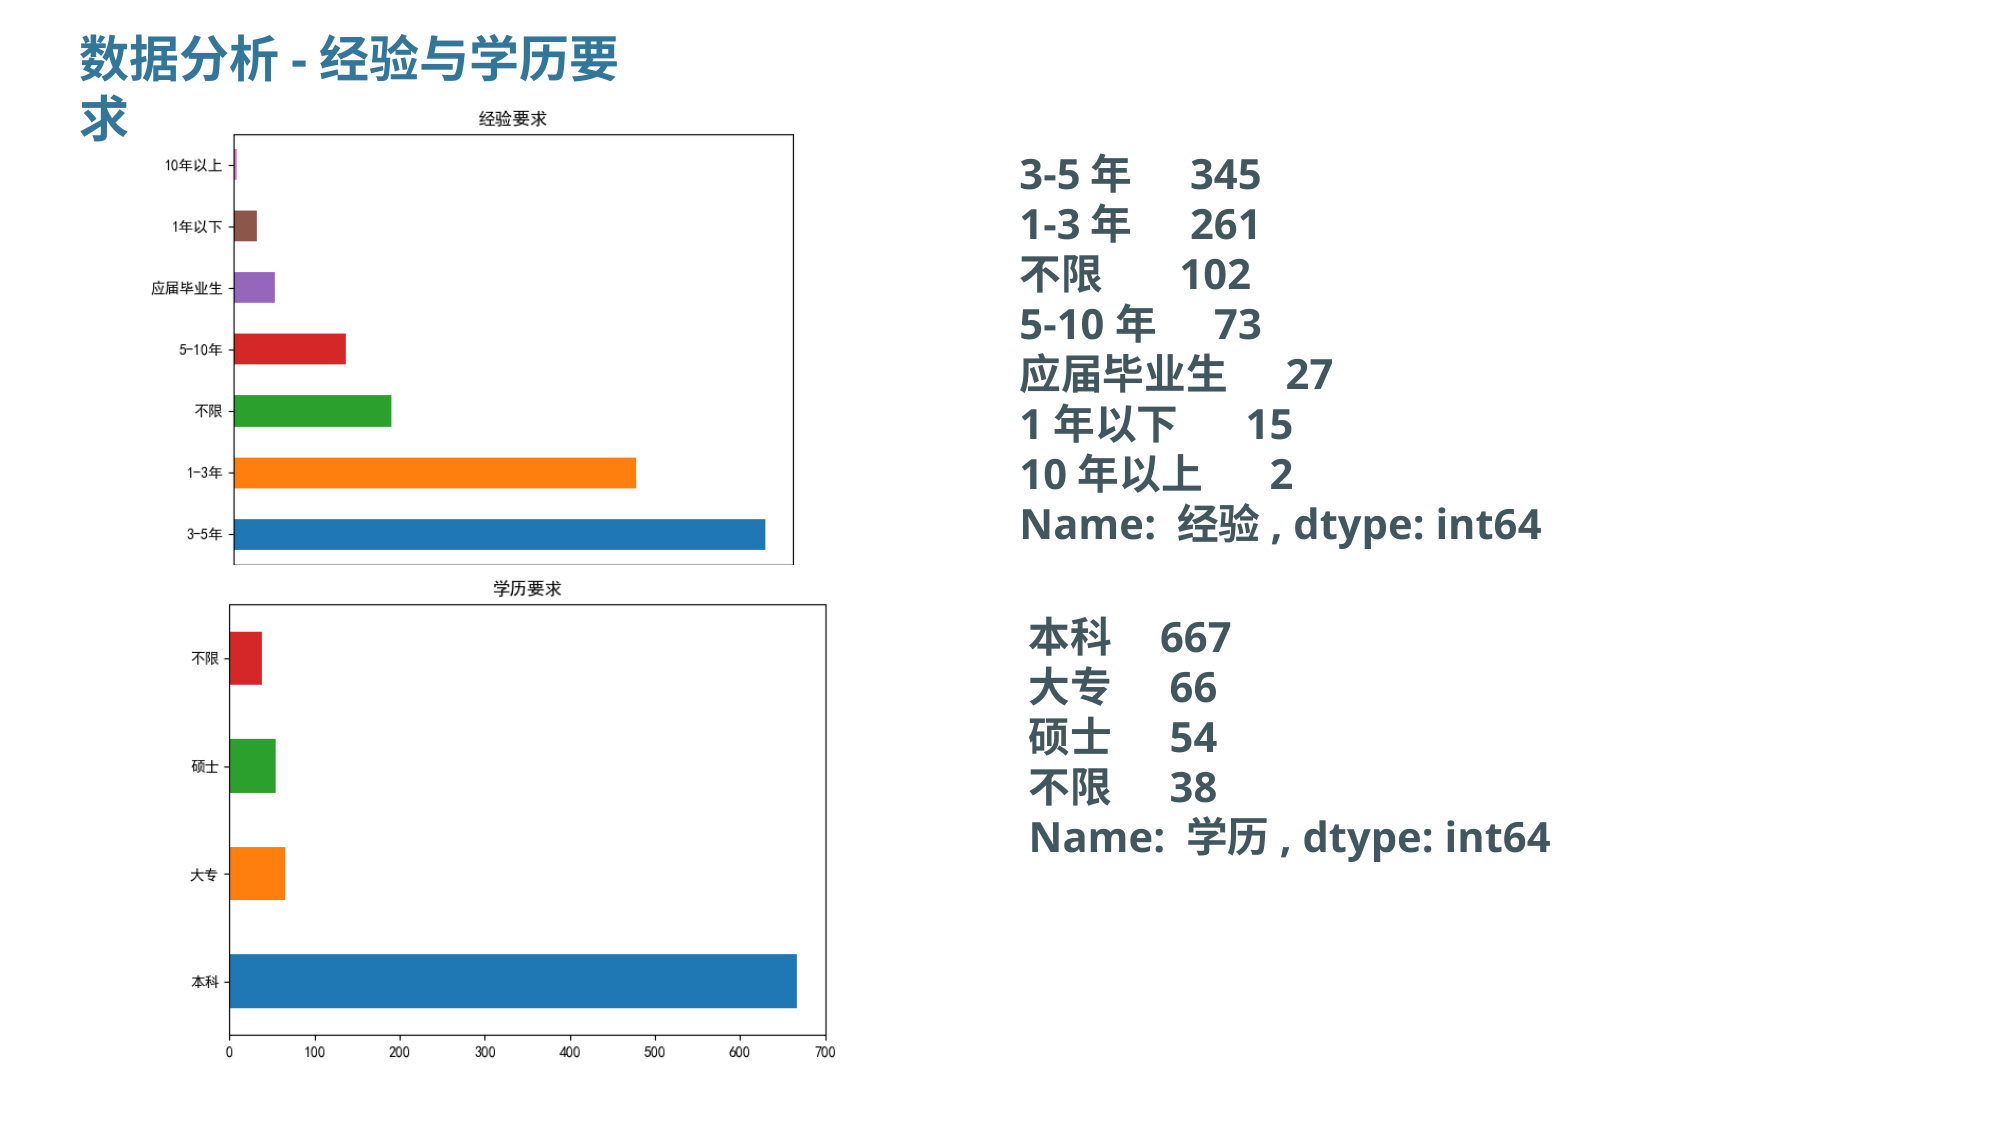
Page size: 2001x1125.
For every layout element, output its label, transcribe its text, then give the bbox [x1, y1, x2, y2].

text_box 数据分析-经验与学历要求 [64, 19, 672, 155]
text_box 3-5年 345 1-3年 261 不限 102 5-10年 73 应届毕业生 27 1年以下 15 10年以上 2 Name: 经验, dtype: int64 [1004, 140, 1558, 555]
text_box 本科 667 大专 66 硕士 54 不限 38 Name: 学历, dtype: int64 [1013, 603, 1567, 869]
picture [134, 95, 852, 1074]
